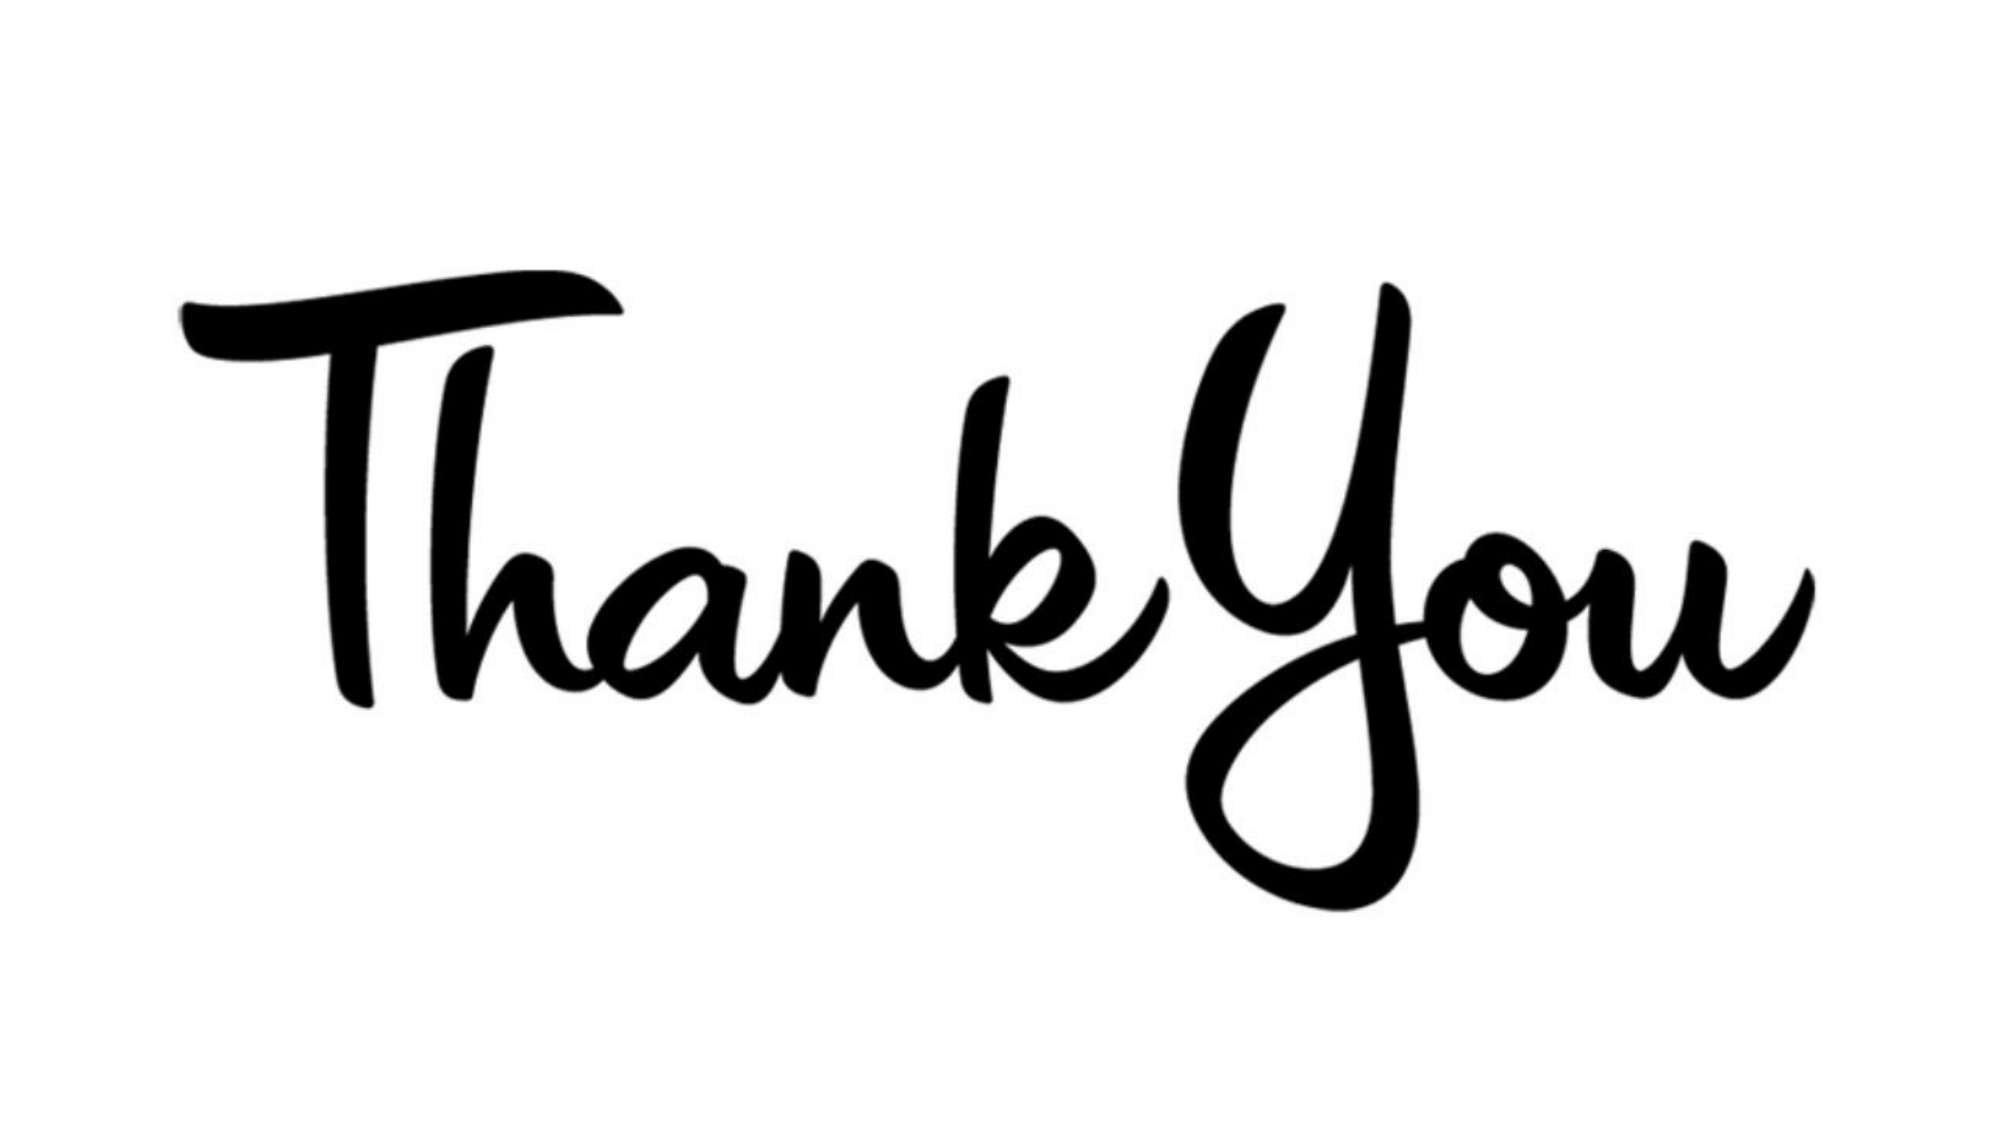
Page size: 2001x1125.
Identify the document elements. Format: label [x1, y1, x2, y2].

picture [121, 42, 1879, 1083]
